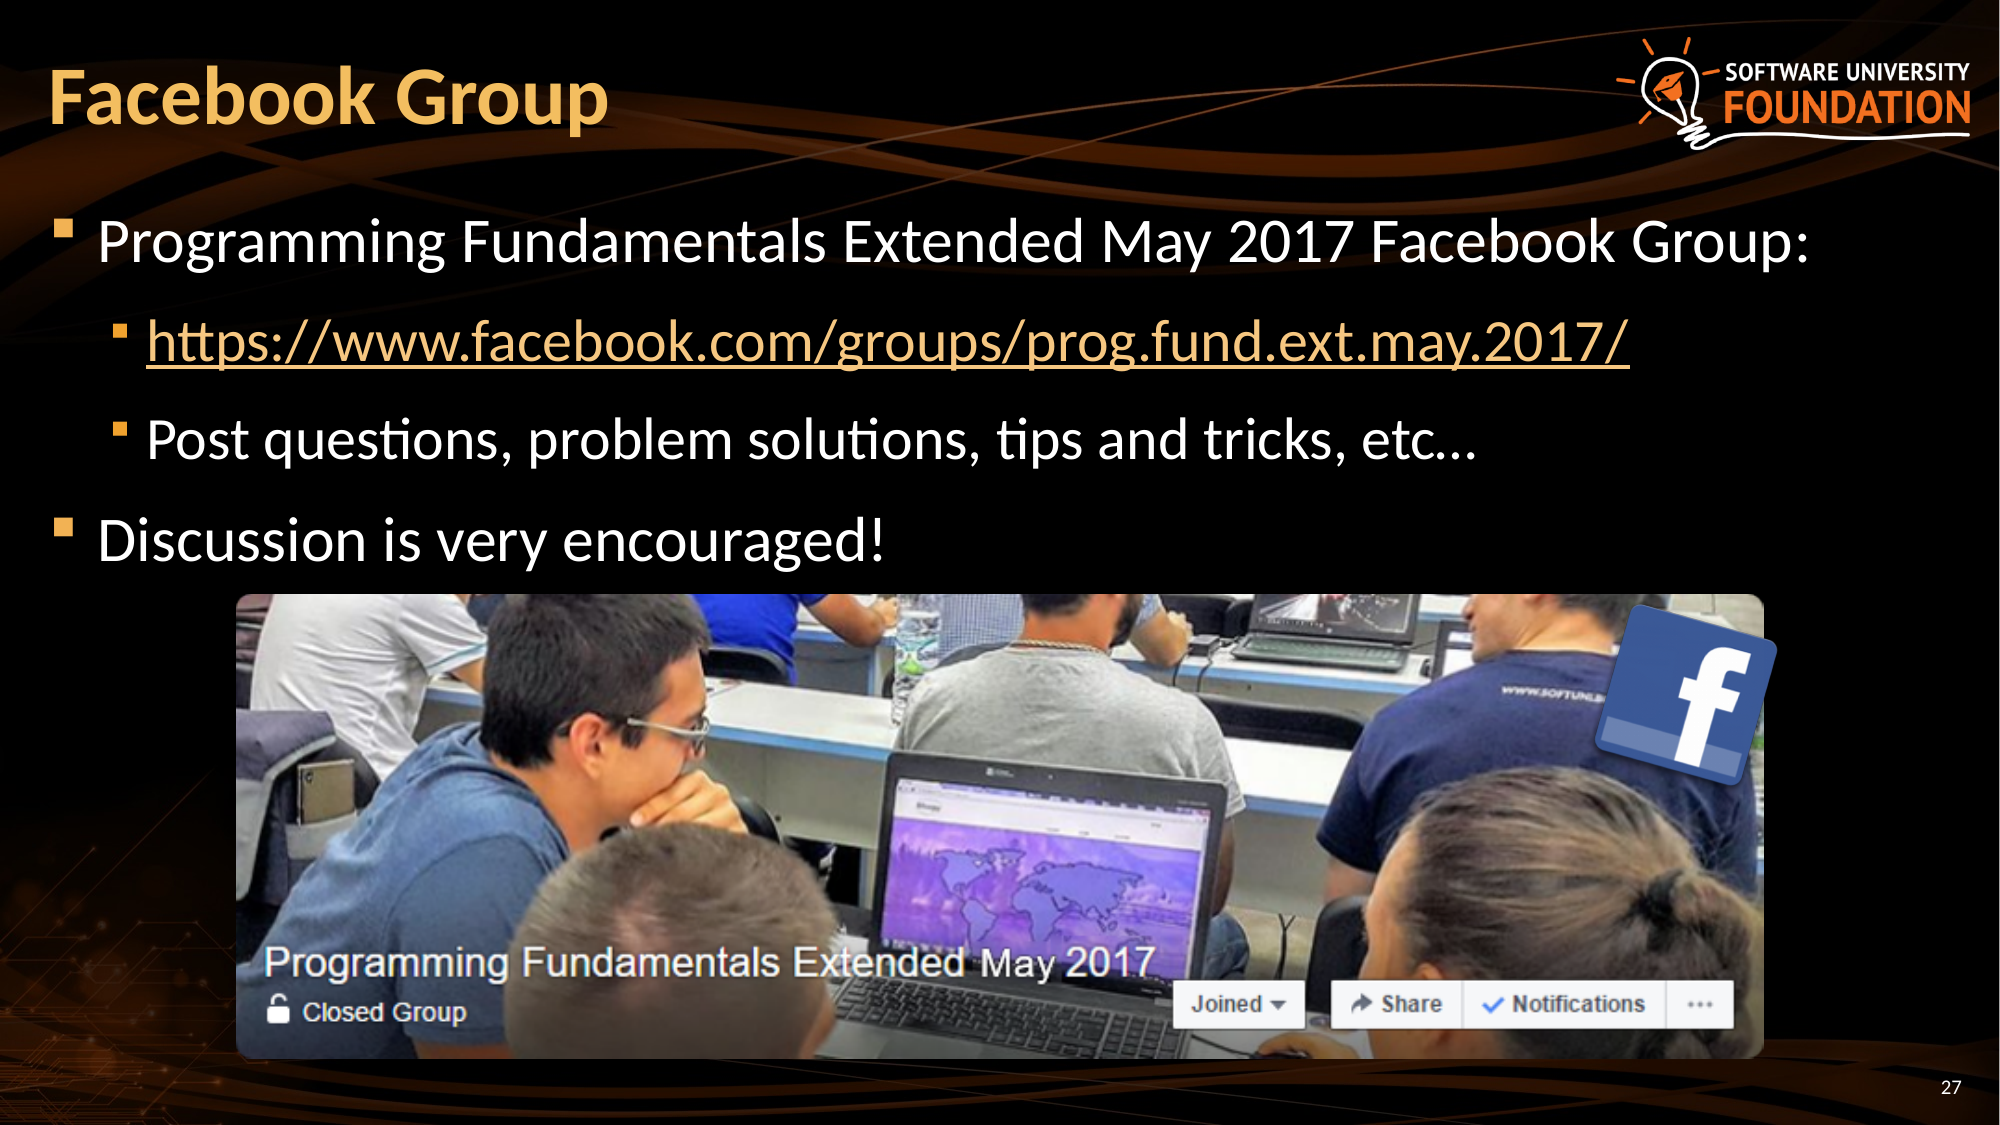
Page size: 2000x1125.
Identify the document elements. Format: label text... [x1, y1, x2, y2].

title Facebook Group [30, 6, 1602, 189]
picture [0, 0, 2000, 1125]
list Programming Fundamentals Extended May 2017 Facebook Group: https://www.facebook.com/groups/prog.fund.ext.may.2017/ Post questions, problem solutions, tips and tricks, etc… Discussion is very encouraged! [31, 188, 1968, 588]
slide_number 27 [1897, 1070, 1968, 1103]
